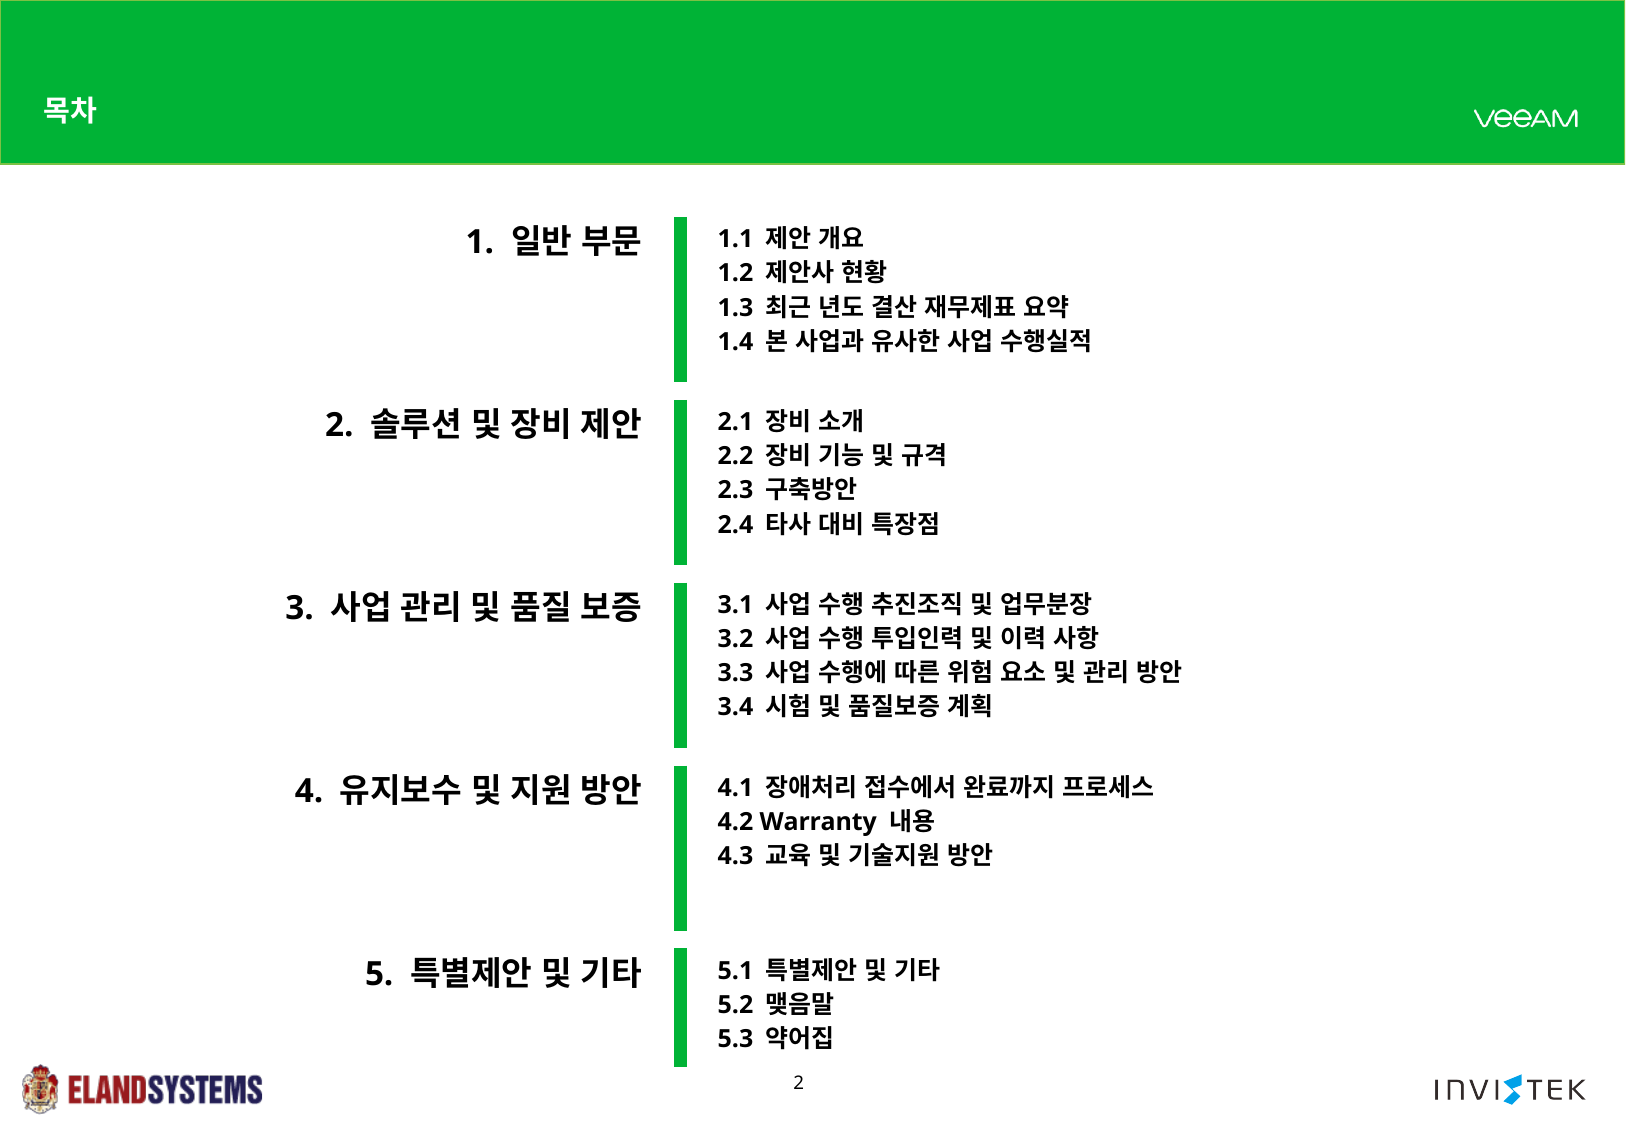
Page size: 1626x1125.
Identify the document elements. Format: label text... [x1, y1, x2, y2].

picture [1465, 100, 1586, 136]
title 목차 [28, 88, 749, 136]
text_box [218, 214, 1407, 1067]
picture [22, 1064, 270, 1115]
picture [1514, 1074, 1586, 1105]
slide_number 2 [778, 1067, 847, 1105]
picture [1435, 1074, 1519, 1105]
